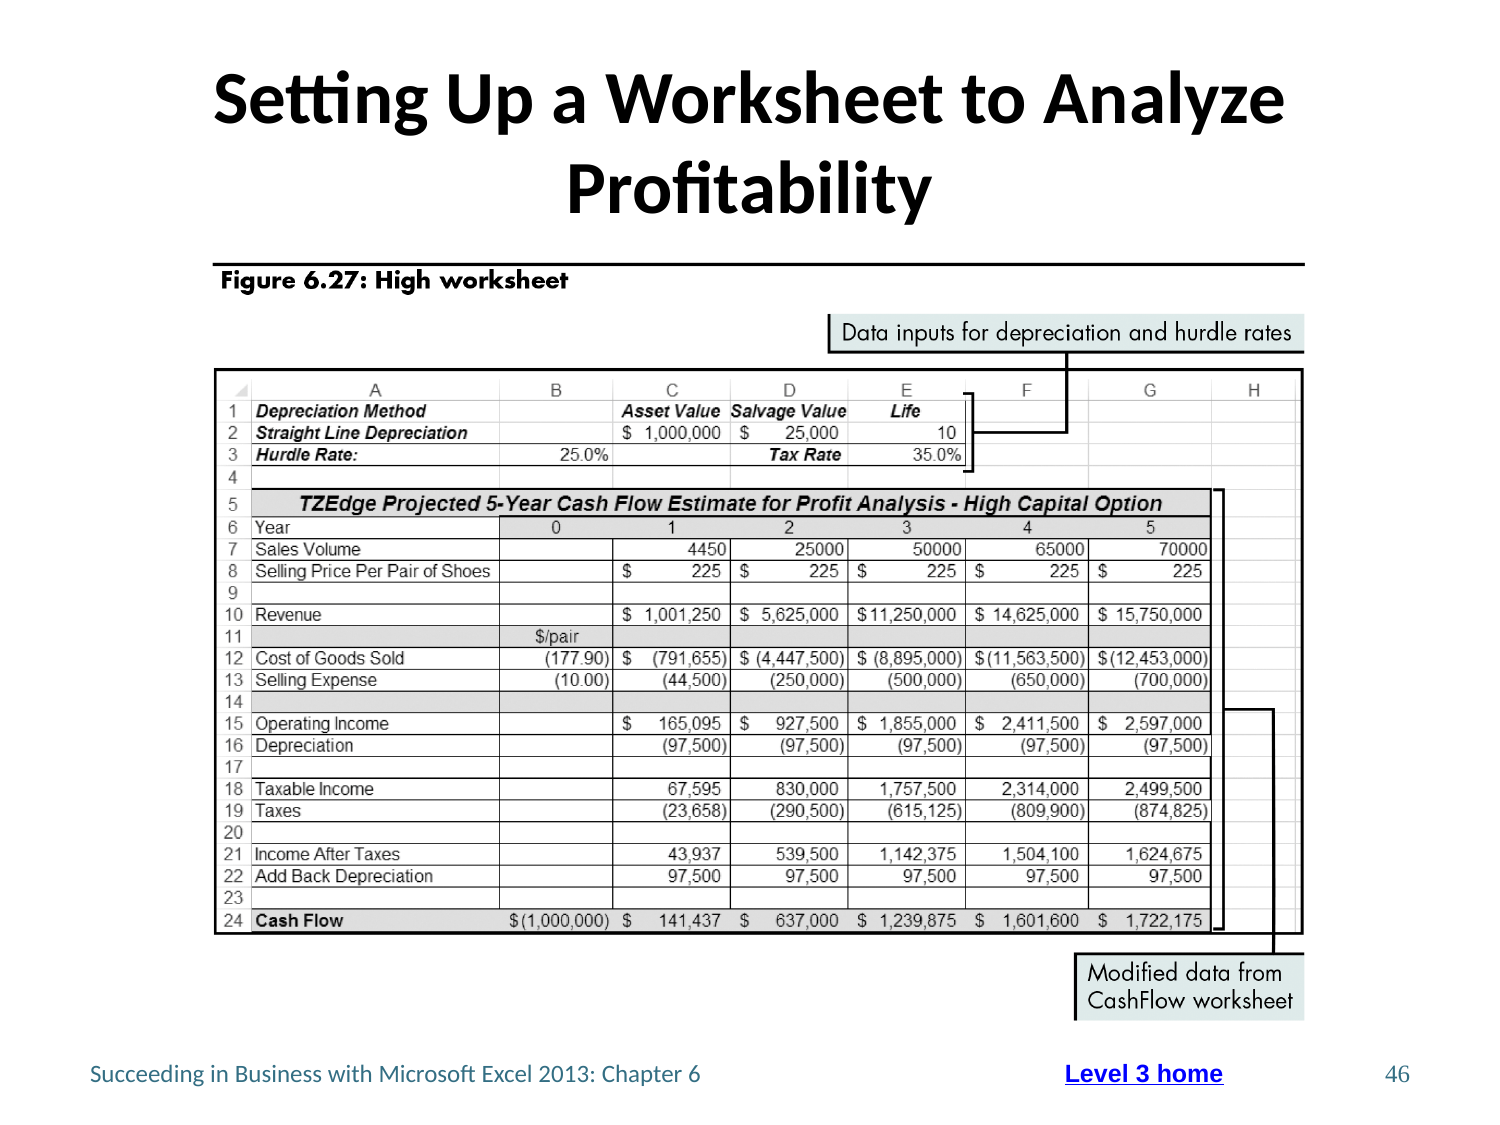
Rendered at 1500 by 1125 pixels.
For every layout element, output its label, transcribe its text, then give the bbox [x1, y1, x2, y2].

picture [212, 262, 1305, 1022]
text_box Level 3 home [1049, 1050, 1288, 1095]
slide_number 46 [1074, 1042, 1425, 1103]
footer Succeeding in Business with Microsoft Excel 2013: Chapter 6 [75, 1042, 963, 1103]
title Setting Up a Worksheet to Analyze Profitability [75, 45, 1425, 233]
